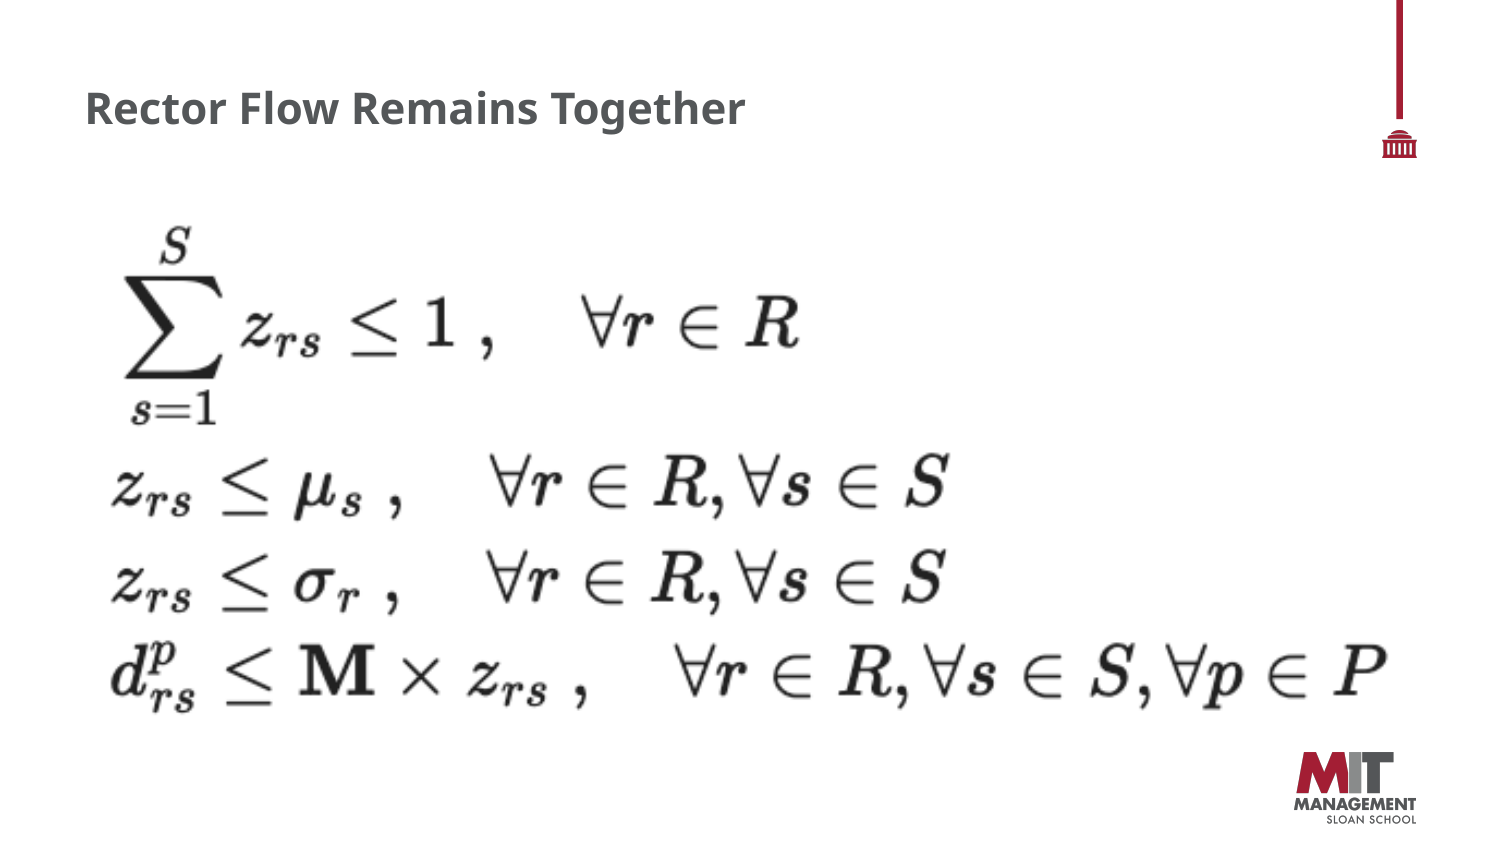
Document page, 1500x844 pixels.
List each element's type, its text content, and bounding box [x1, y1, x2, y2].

picture [92, 207, 1408, 748]
title Rector Flow Remains Together [84, 37, 1189, 177]
picture [1382, 130, 1417, 158]
picture [1294, 752, 1416, 824]
